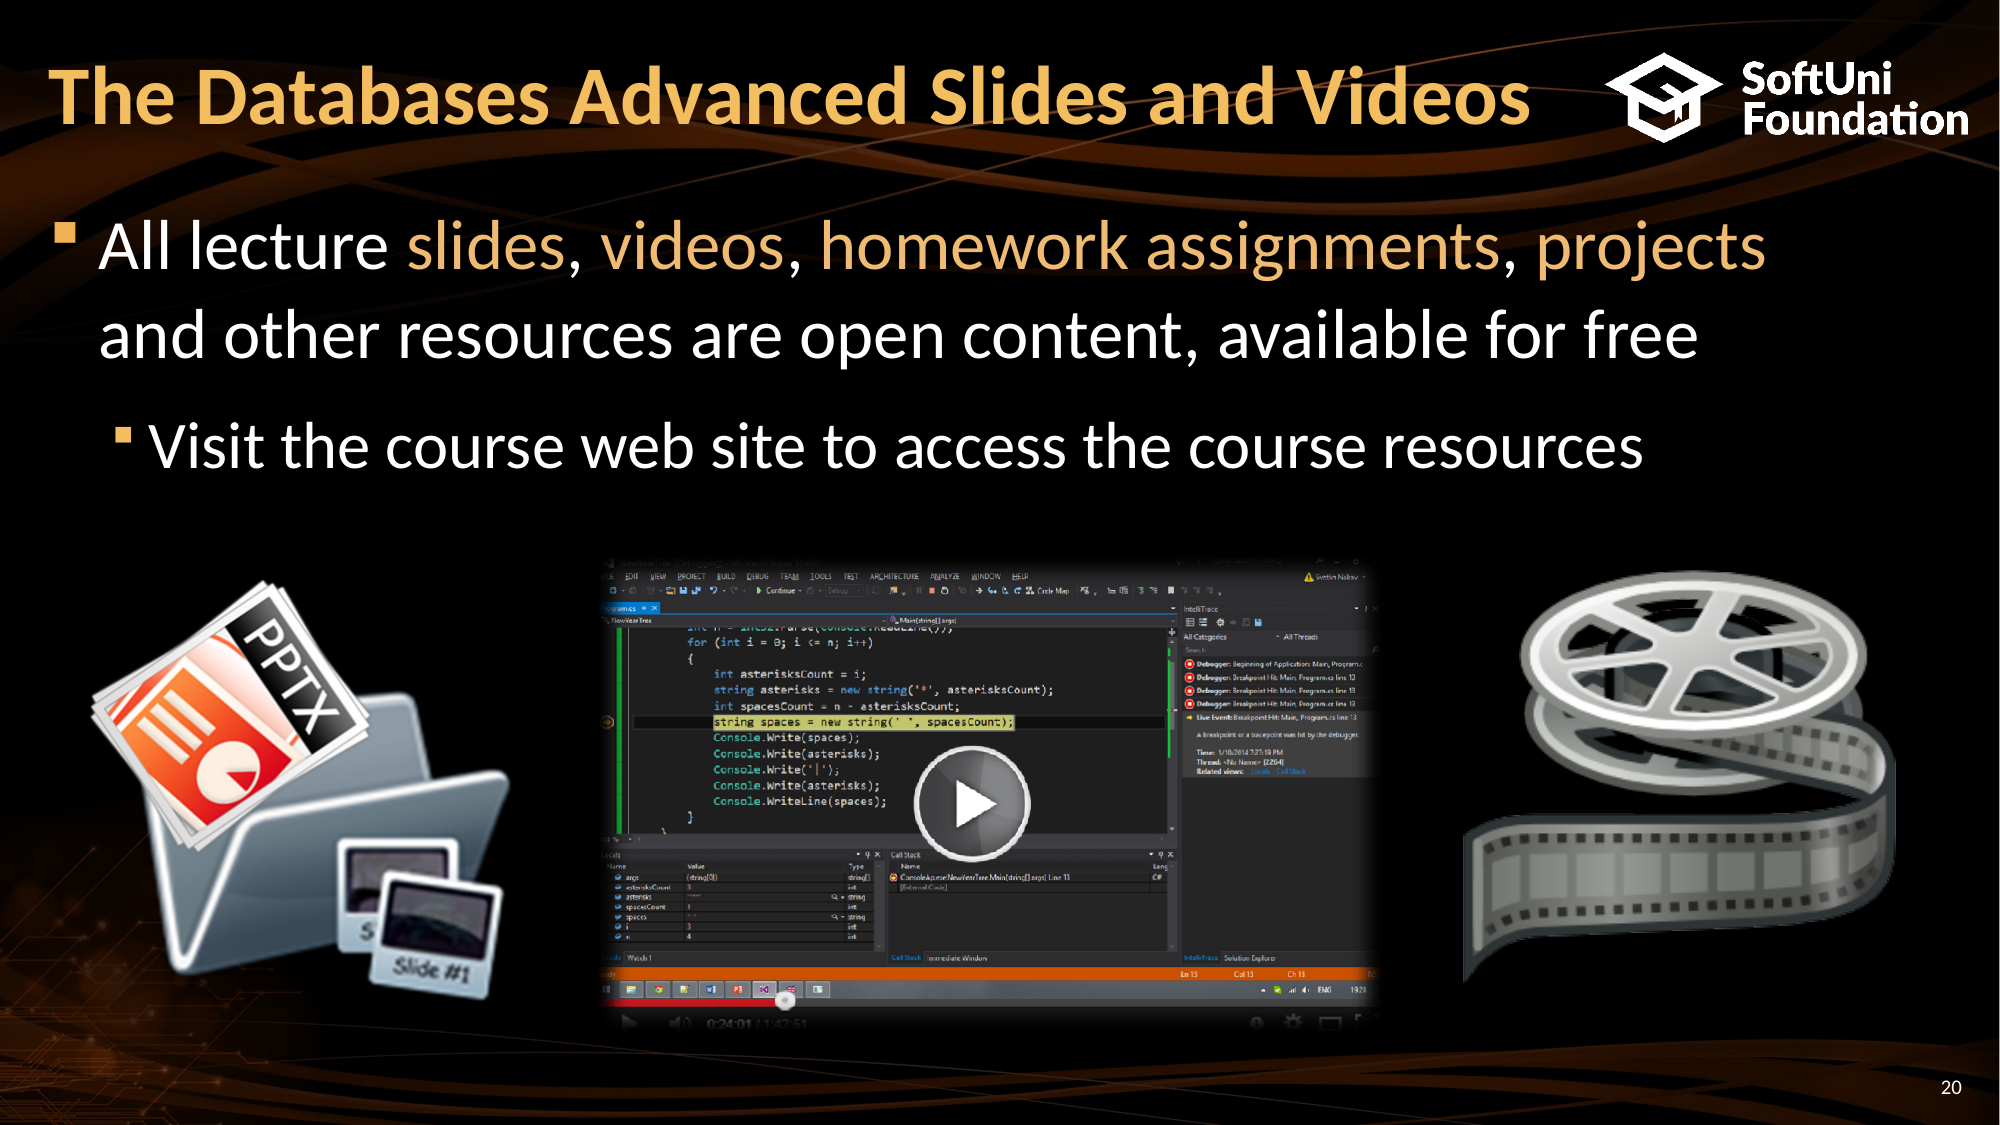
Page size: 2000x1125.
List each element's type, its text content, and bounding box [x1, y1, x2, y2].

list All lecture slides, videos, homework assignments, projects and other resources are open content, available for free Visit the course web site to access the course resources [31, 188, 1968, 1103]
picture [0, 0, 2000, 1125]
title The Databases Advanced Slides and Videos [30, 6, 1602, 189]
